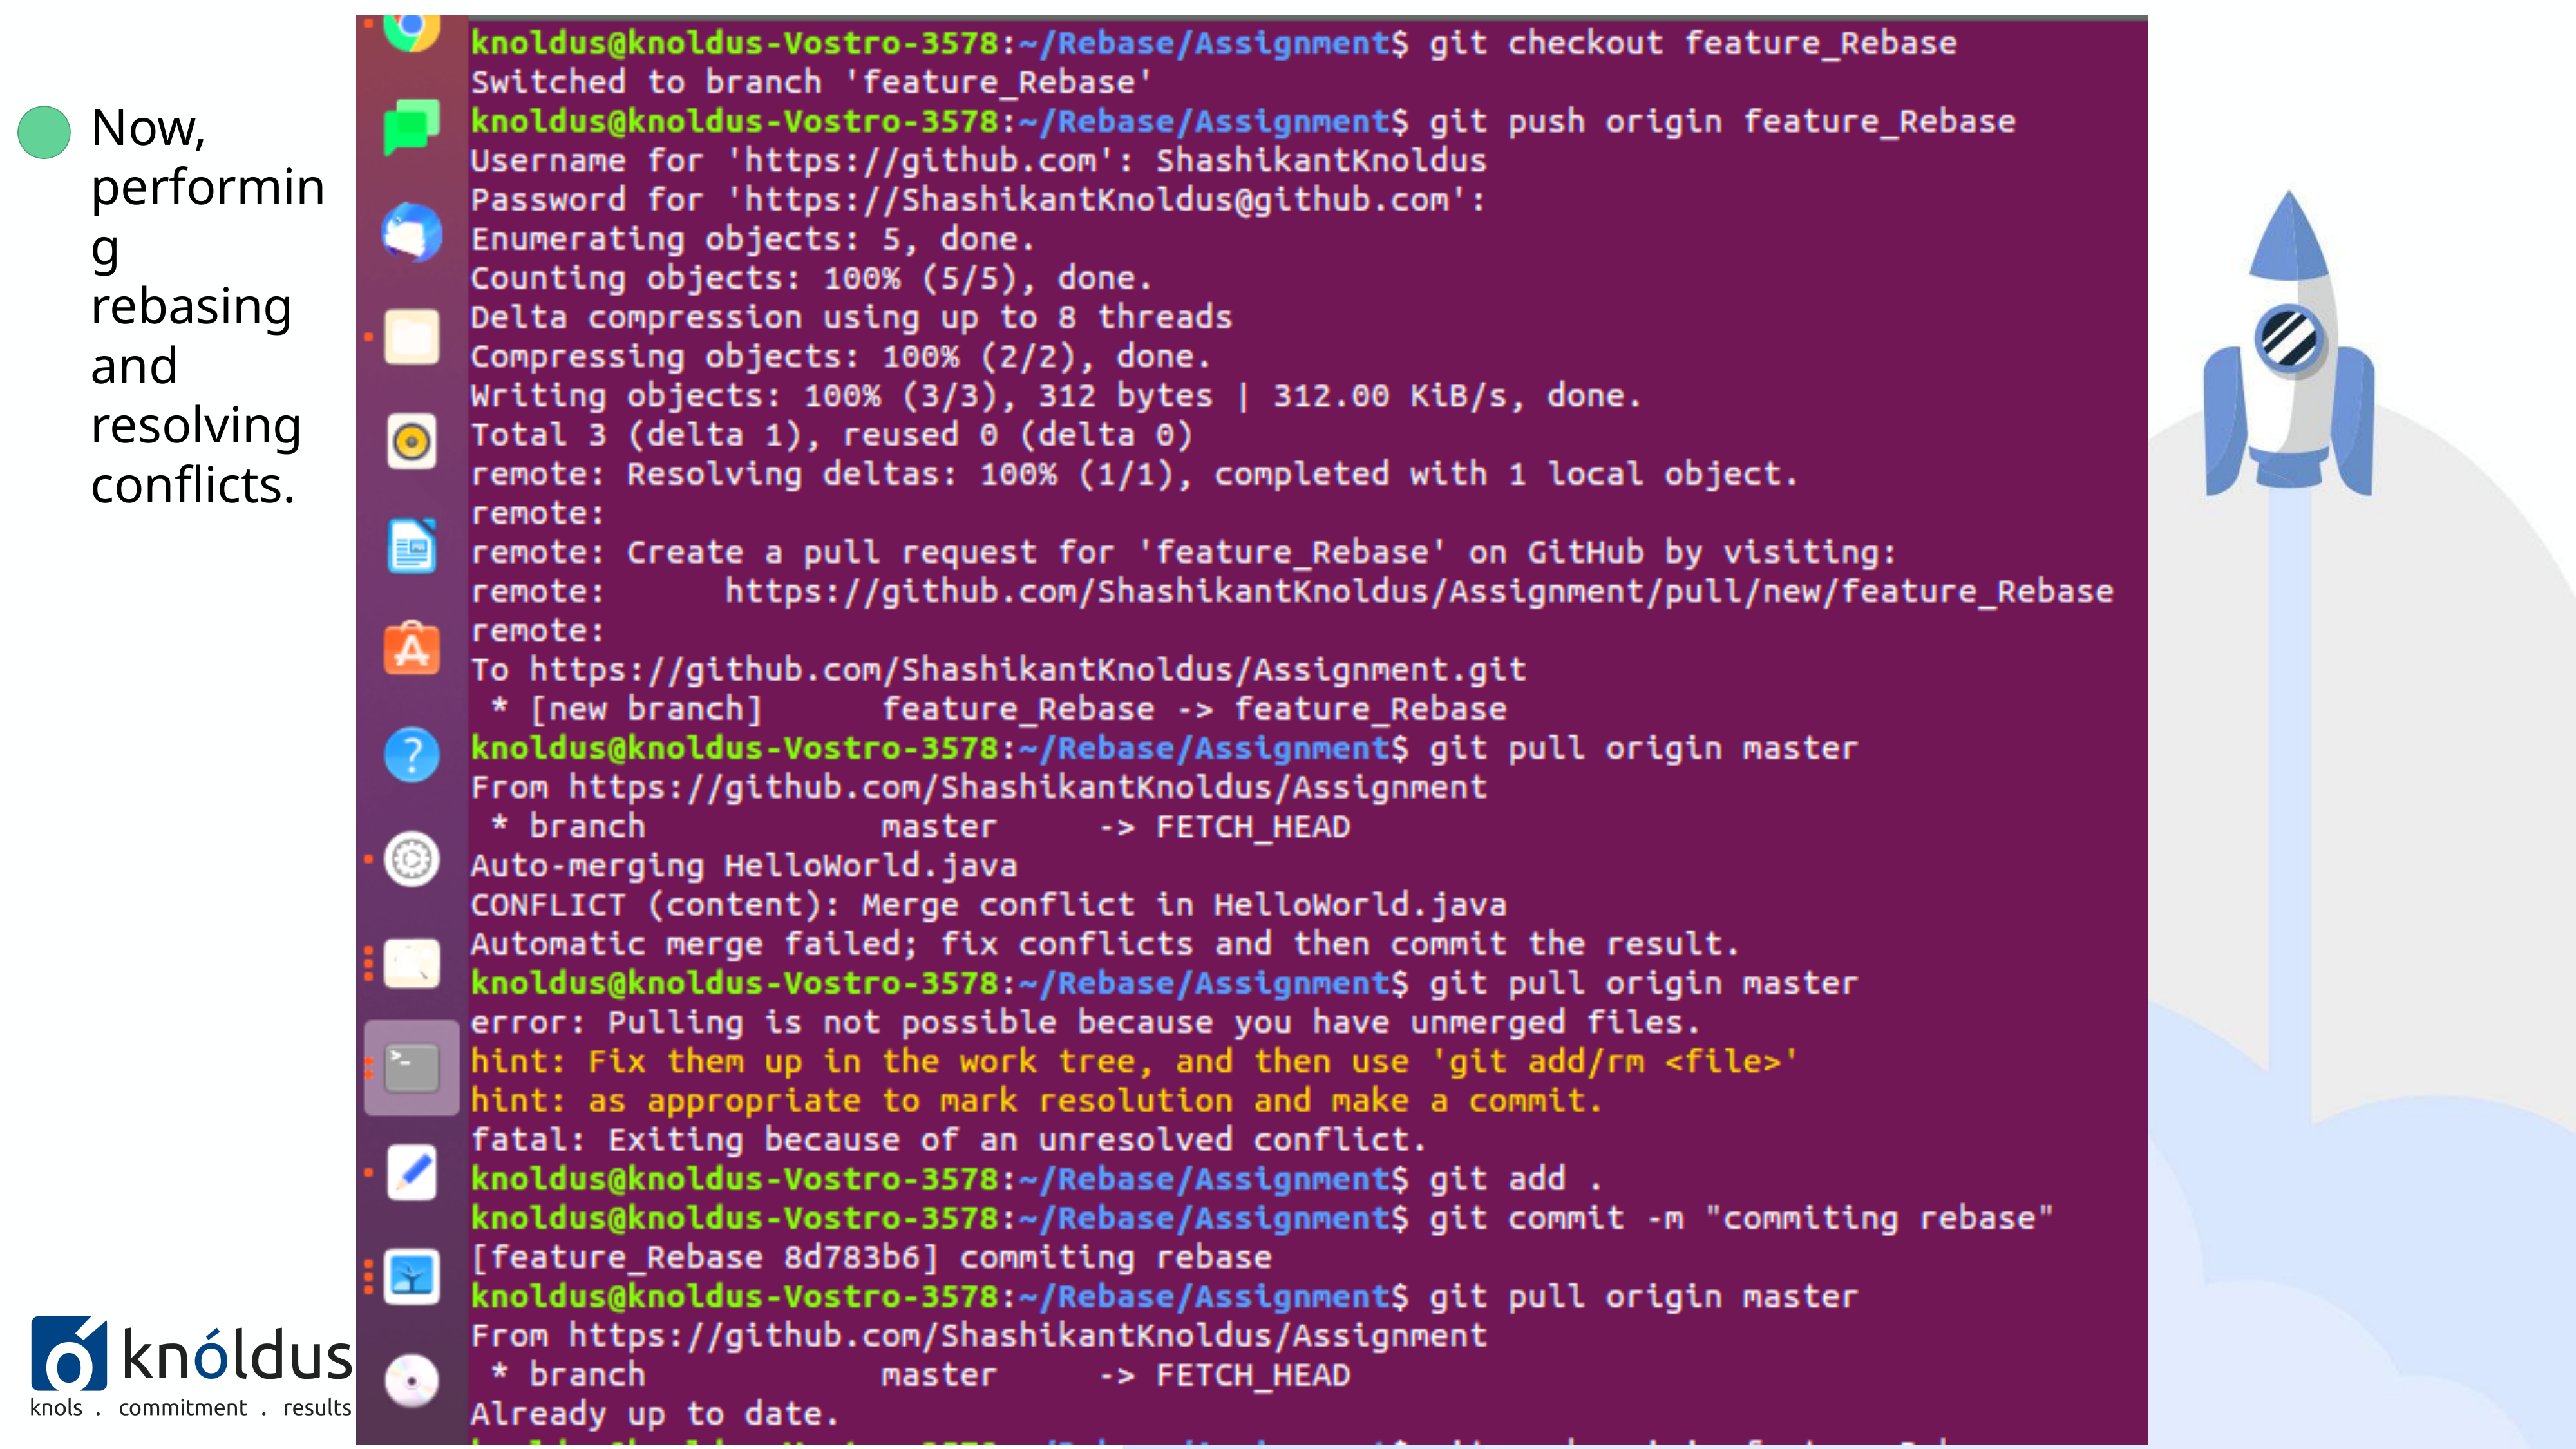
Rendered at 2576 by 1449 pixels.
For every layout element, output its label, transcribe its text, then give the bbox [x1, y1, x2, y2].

text_box Now, performing rebasing and resolving conflicts. [80, 86, 346, 522]
picture [0, 0, 2576, 1449]
text_box [17, 106, 71, 159]
